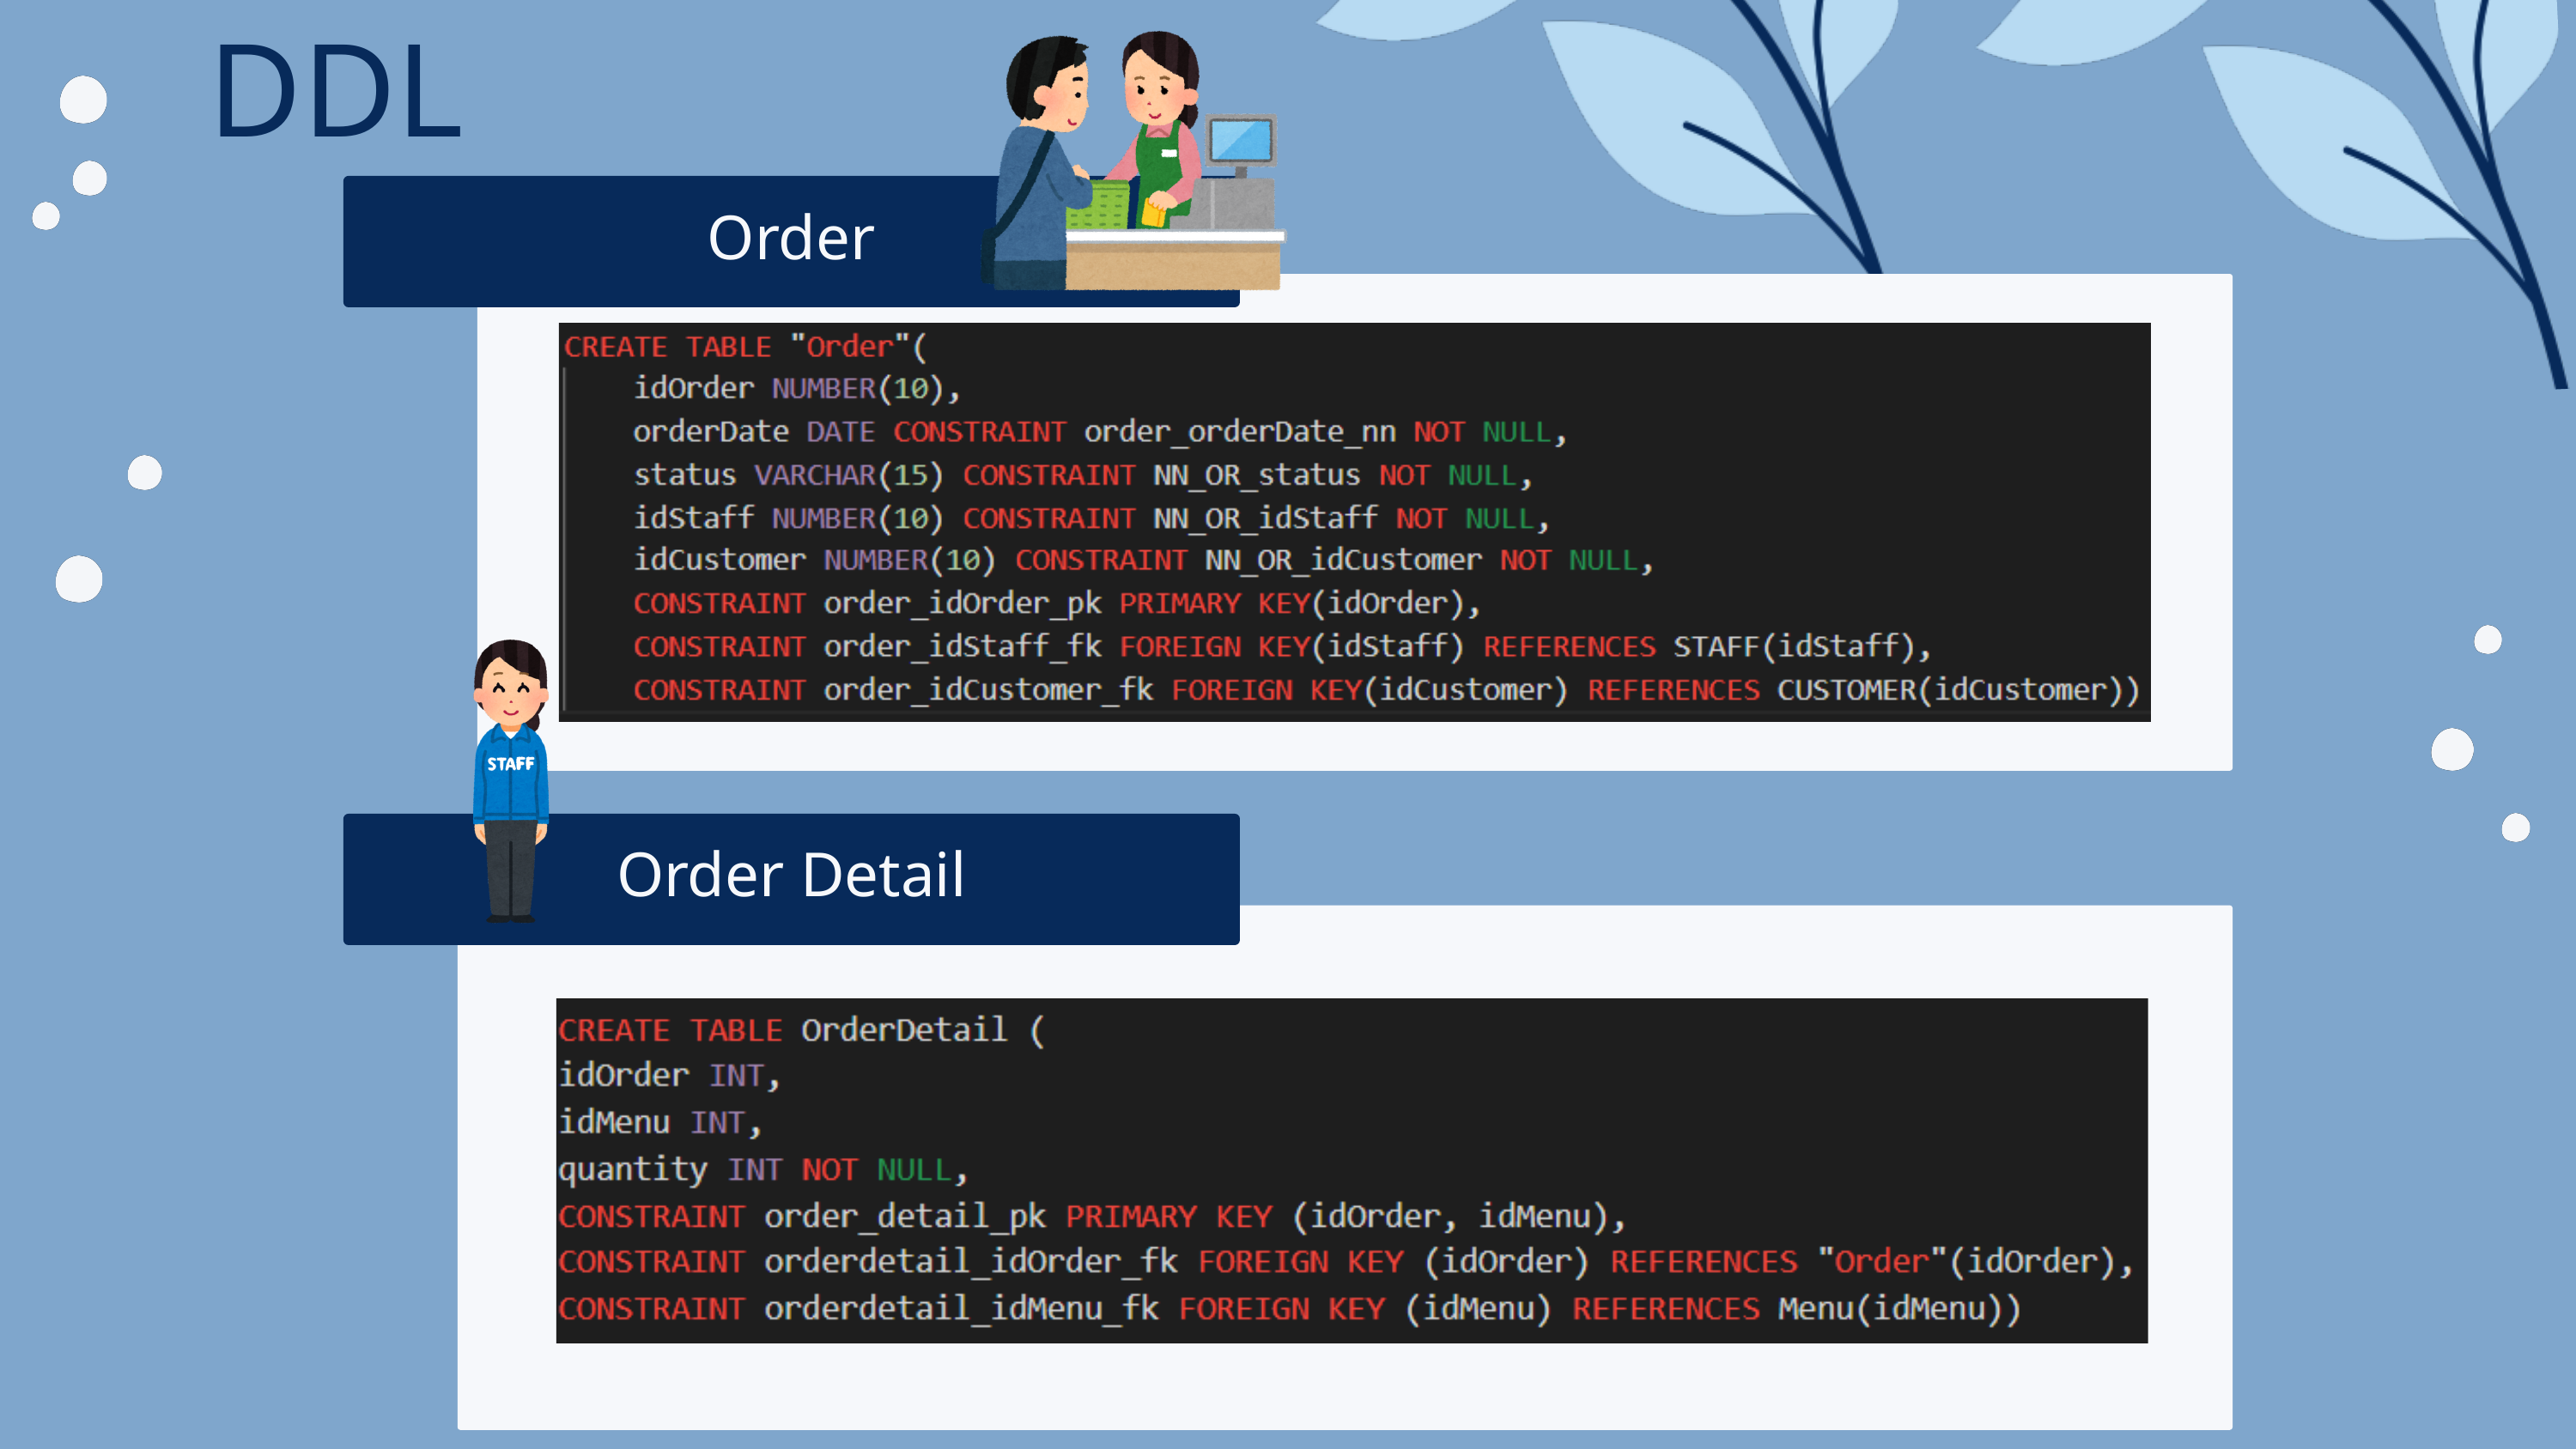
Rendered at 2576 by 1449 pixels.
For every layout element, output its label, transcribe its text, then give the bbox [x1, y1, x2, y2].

text_box [55, 555, 103, 603]
text_box DDL [208, 41, 645, 163]
text_box [127, 455, 162, 490]
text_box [343, 813, 1241, 946]
text_box [32, 202, 60, 231]
text_box [1899, 0, 2576, 405]
text_box [472, 775, 550, 812]
text_box [1076, 0, 1911, 271]
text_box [457, 905, 2233, 1430]
text_box [59, 76, 107, 124]
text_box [477, 273, 2233, 772]
text_box [2431, 728, 2474, 771]
text_box [2473, 625, 2502, 654]
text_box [343, 175, 1241, 308]
text_box [2501, 813, 2530, 842]
text_box [72, 161, 107, 196]
text_box [980, 30, 1288, 271]
